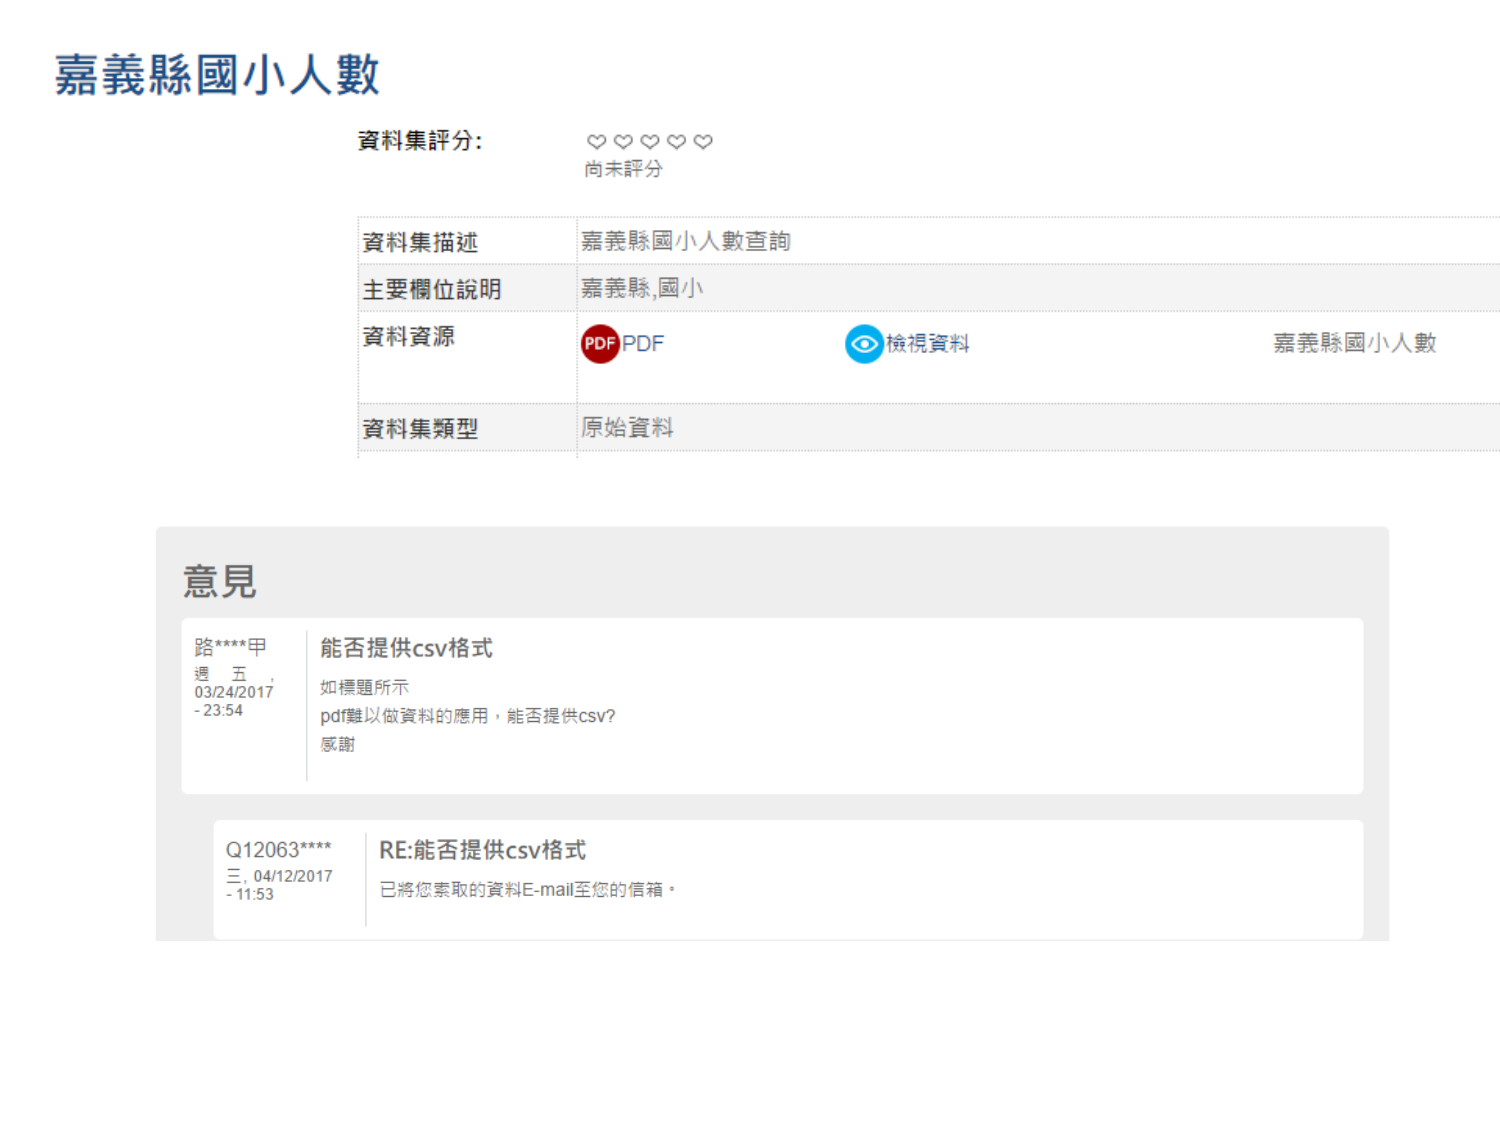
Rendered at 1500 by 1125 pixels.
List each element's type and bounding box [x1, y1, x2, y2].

picture [52, 30, 1500, 458]
picture [147, 519, 1415, 941]
